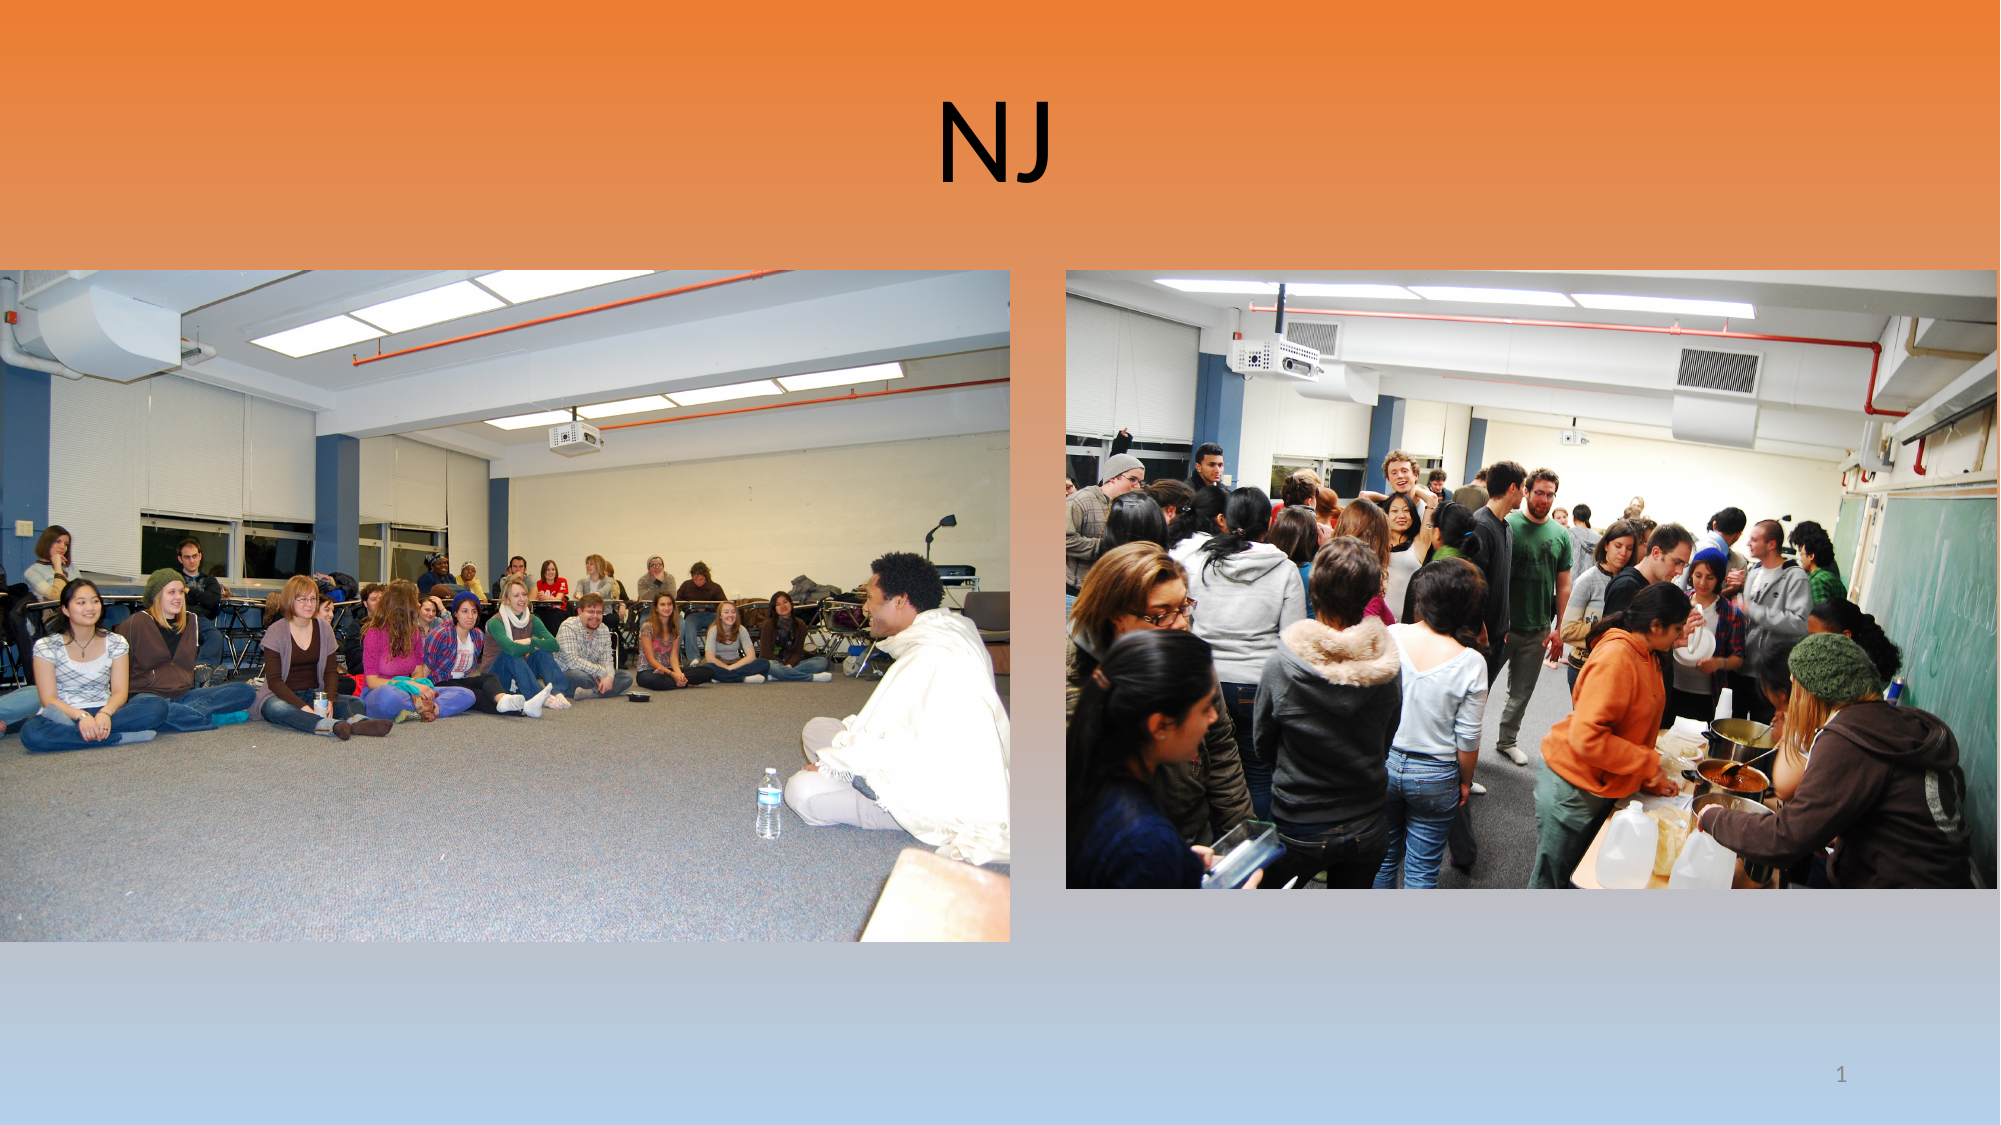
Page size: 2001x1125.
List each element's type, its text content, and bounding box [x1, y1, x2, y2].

slide_number 1 [1412, 1042, 1863, 1103]
title NJ [320, 45, 1669, 217]
picture [1065, 270, 1997, 889]
picture [0, 270, 1011, 943]
